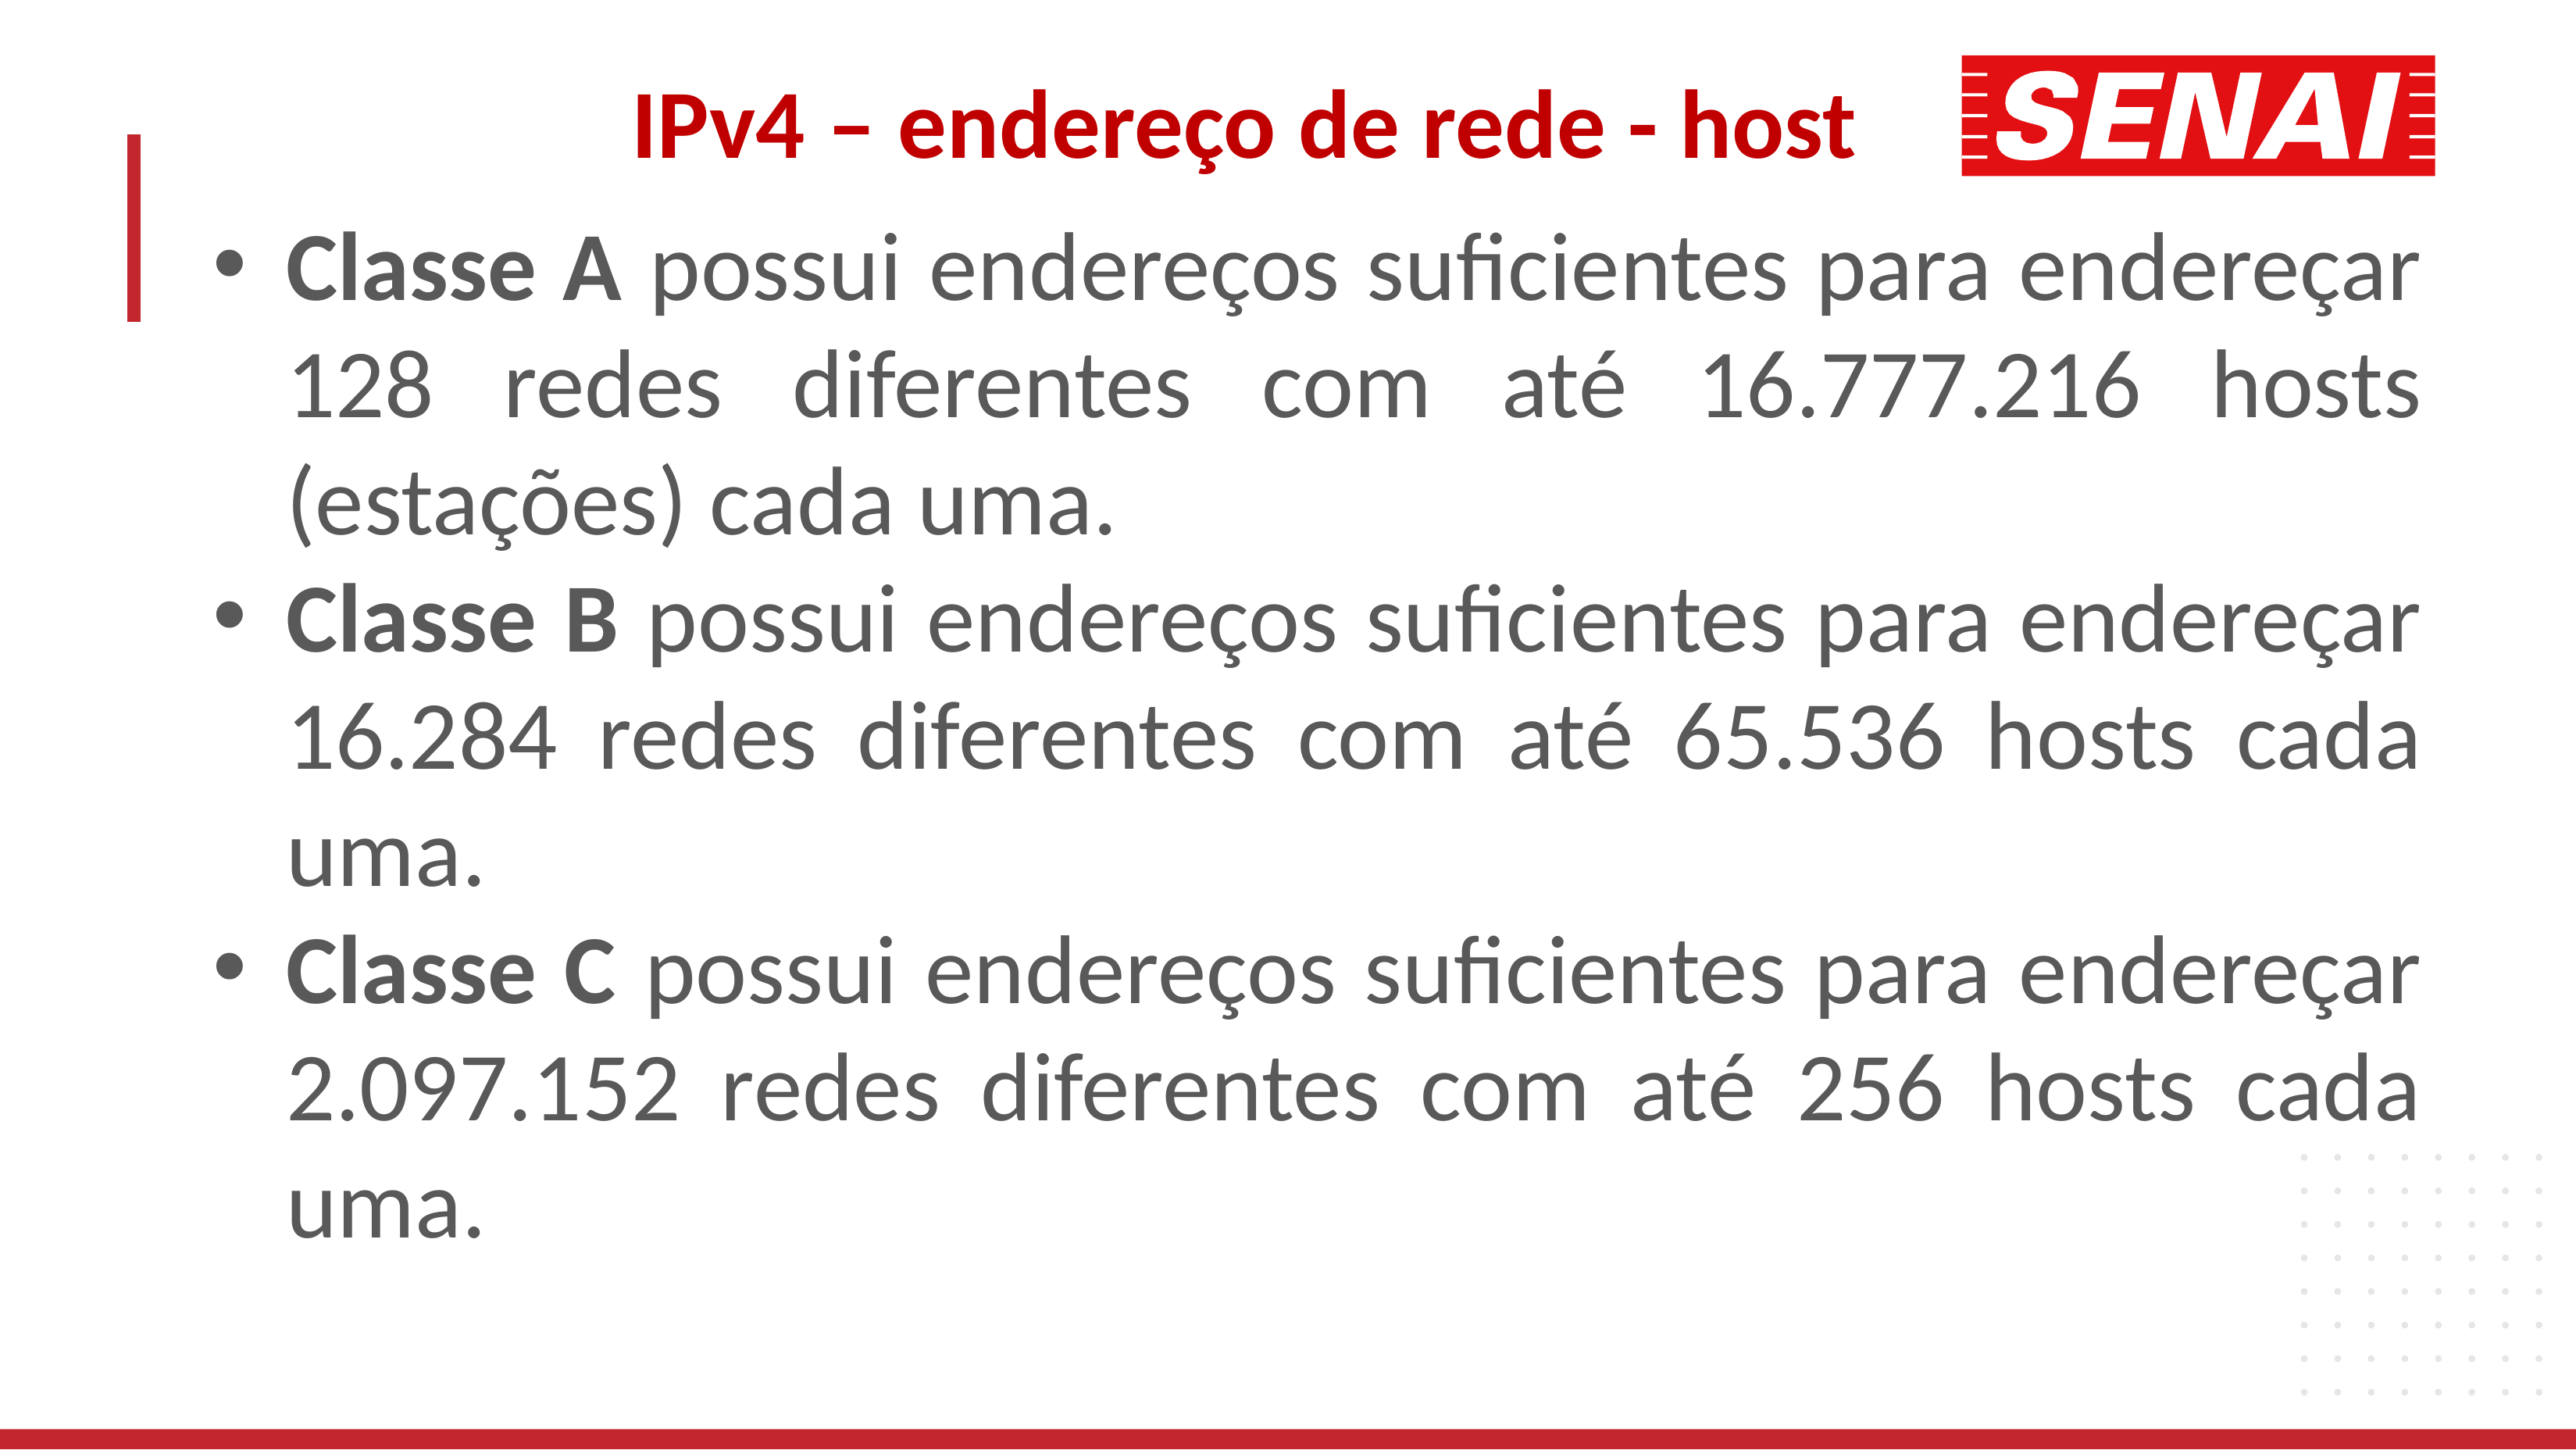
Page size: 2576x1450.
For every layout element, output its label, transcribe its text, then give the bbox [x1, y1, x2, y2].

text_box [2502, 1188, 2509, 1195]
text_box IPv4 – endereço de rede - host [631, 60, 1902, 178]
text_box [2535, 1288, 2542, 1295]
text_box [2300, 1388, 2308, 1396]
text_box [2367, 1288, 2375, 1295]
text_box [1961, 55, 2435, 177]
text_box [2468, 1288, 2476, 1295]
text_box [2468, 1254, 2476, 1262]
text_box [2401, 1355, 2409, 1362]
text_box [2300, 1355, 2308, 1362]
text_box [2502, 1288, 2509, 1295]
text_box [2535, 1355, 2542, 1362]
text_box [2334, 1288, 2342, 1295]
text_box [2435, 1288, 2442, 1295]
text_box [2300, 1321, 2308, 1329]
text_box [2435, 1188, 2442, 1195]
text_box Classe A possui endereços suficientes para endereçar 128 redes diferentes com até 16.777.216 hosts (estações) cada uma. Classe B possui endereços suficientes para endereçar 16.284 redes diferentes com até 65.536 hosts cada uma. Classe C possui endereços suficientes para endereçar 2.097.152 redes diferentes com até 256 hosts cada uma. [201, 197, 2435, 1264]
text_box [2334, 1321, 2342, 1329]
text_box [2435, 1154, 2442, 1161]
text_box [2535, 1321, 2542, 1329]
text_box [2535, 1154, 2542, 1161]
text_box [2435, 1254, 2442, 1262]
text_box [2468, 1154, 2476, 1161]
text_box [2401, 1388, 2409, 1396]
text_box [2502, 1221, 2509, 1228]
text_box [2502, 1355, 2509, 1362]
text_box [2300, 1288, 2308, 1295]
text_box [2502, 1321, 2509, 1329]
text_box [2535, 1221, 2542, 1228]
text_box [2468, 1321, 2476, 1329]
text_box [2468, 1221, 2476, 1228]
text_box [2502, 1254, 2509, 1262]
text_box [2334, 1355, 2342, 1362]
text_box [2367, 1355, 2375, 1362]
text_box [2435, 1355, 2442, 1362]
text_box [2535, 1254, 2542, 1262]
text_box [2401, 1288, 2409, 1295]
text_box [2435, 1321, 2442, 1329]
text_box [2535, 1388, 2542, 1396]
text_box [2367, 1321, 2375, 1329]
text_box [2401, 1321, 2409, 1329]
text_box [2435, 1221, 2442, 1228]
text_box [0, 1429, 2576, 1449]
text_box [2502, 1388, 2509, 1396]
text_box [2367, 1388, 2375, 1396]
text_box [2334, 1388, 2342, 1396]
text_box [2535, 1188, 2542, 1195]
text_box [2468, 1188, 2476, 1195]
text_box [2502, 1154, 2509, 1161]
text_box [2468, 1388, 2476, 1396]
text_box [2468, 1355, 2476, 1362]
text_box [2435, 1388, 2442, 1396]
